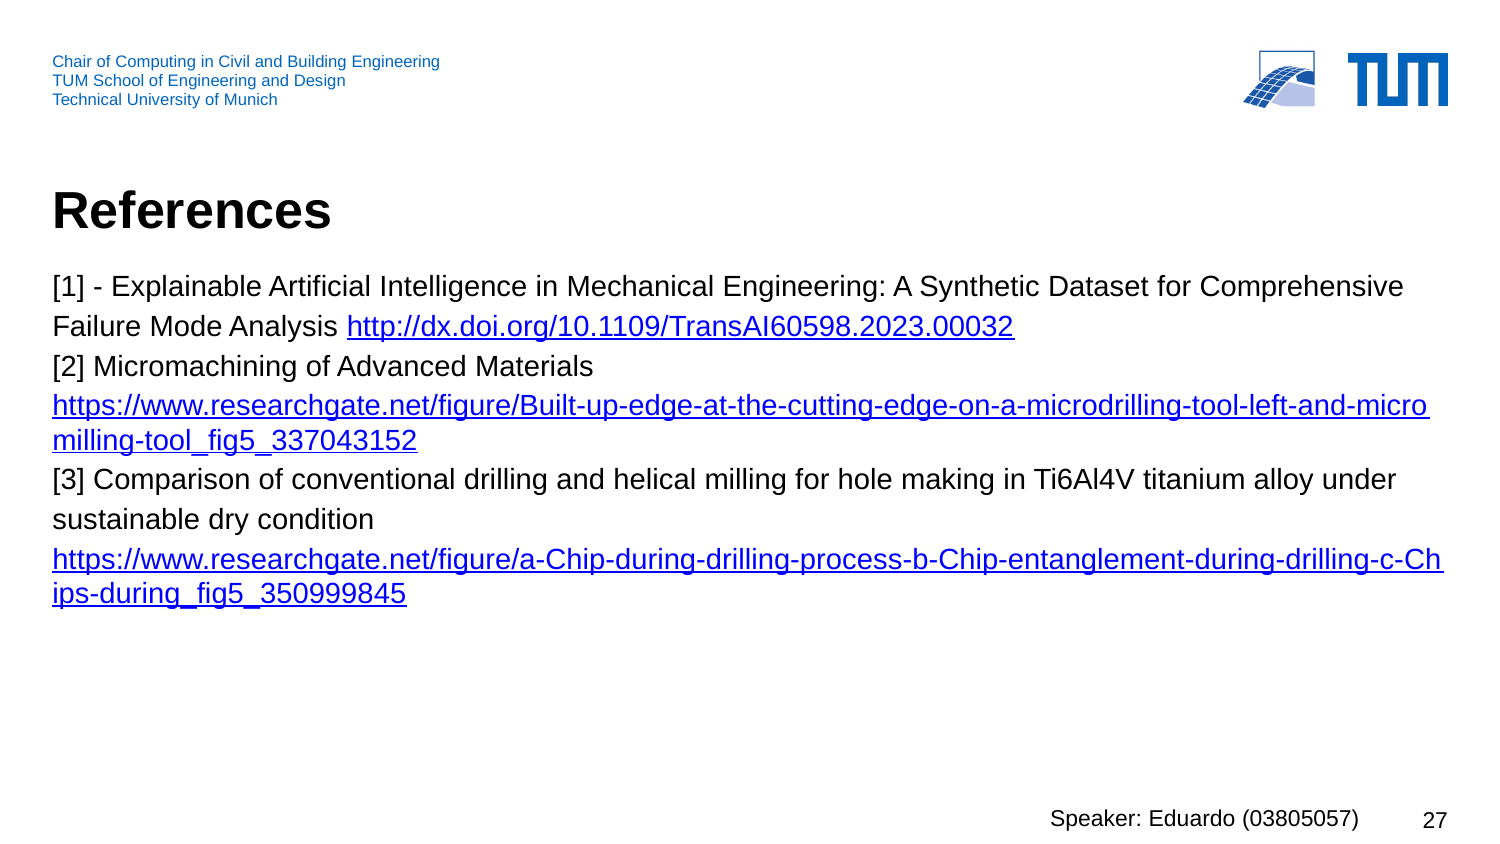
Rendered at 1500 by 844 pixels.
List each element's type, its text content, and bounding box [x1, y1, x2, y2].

text_box Speaker: Eduardo (03805057) [1035, 789, 1382, 844]
slide_number 27 [1382, 796, 1448, 842]
picture [1348, 53, 1448, 106]
picture [1242, 41, 1318, 117]
title References [52, 159, 1449, 301]
list [1] - Explainable Artificial Intelligence in Mechanical Engineering: A Synthetic Dataset for Comprehensive Failure Mode Analysis http://dx.doi.org/10.1109/TransAI60598.2023.00032 [2] Micromachining of Advanced Materials https://www.researchgate.net/figure/Built-up-edge-at-the-cutting-edge-on-a-microdrilling-tool-left-and-micromilling-tool_fig5_337043152 [3] Comparison of conventional drilling and helical milling for hole making in Ti6Al4V titanium alloy under sustainable dry condition https://www.researchgate.net/figure/a-Chip-during-drilling-process-b-Chip-entanglement-during-drilling-c-Chips-during_fig5_350999845 [52, 301, 1449, 771]
